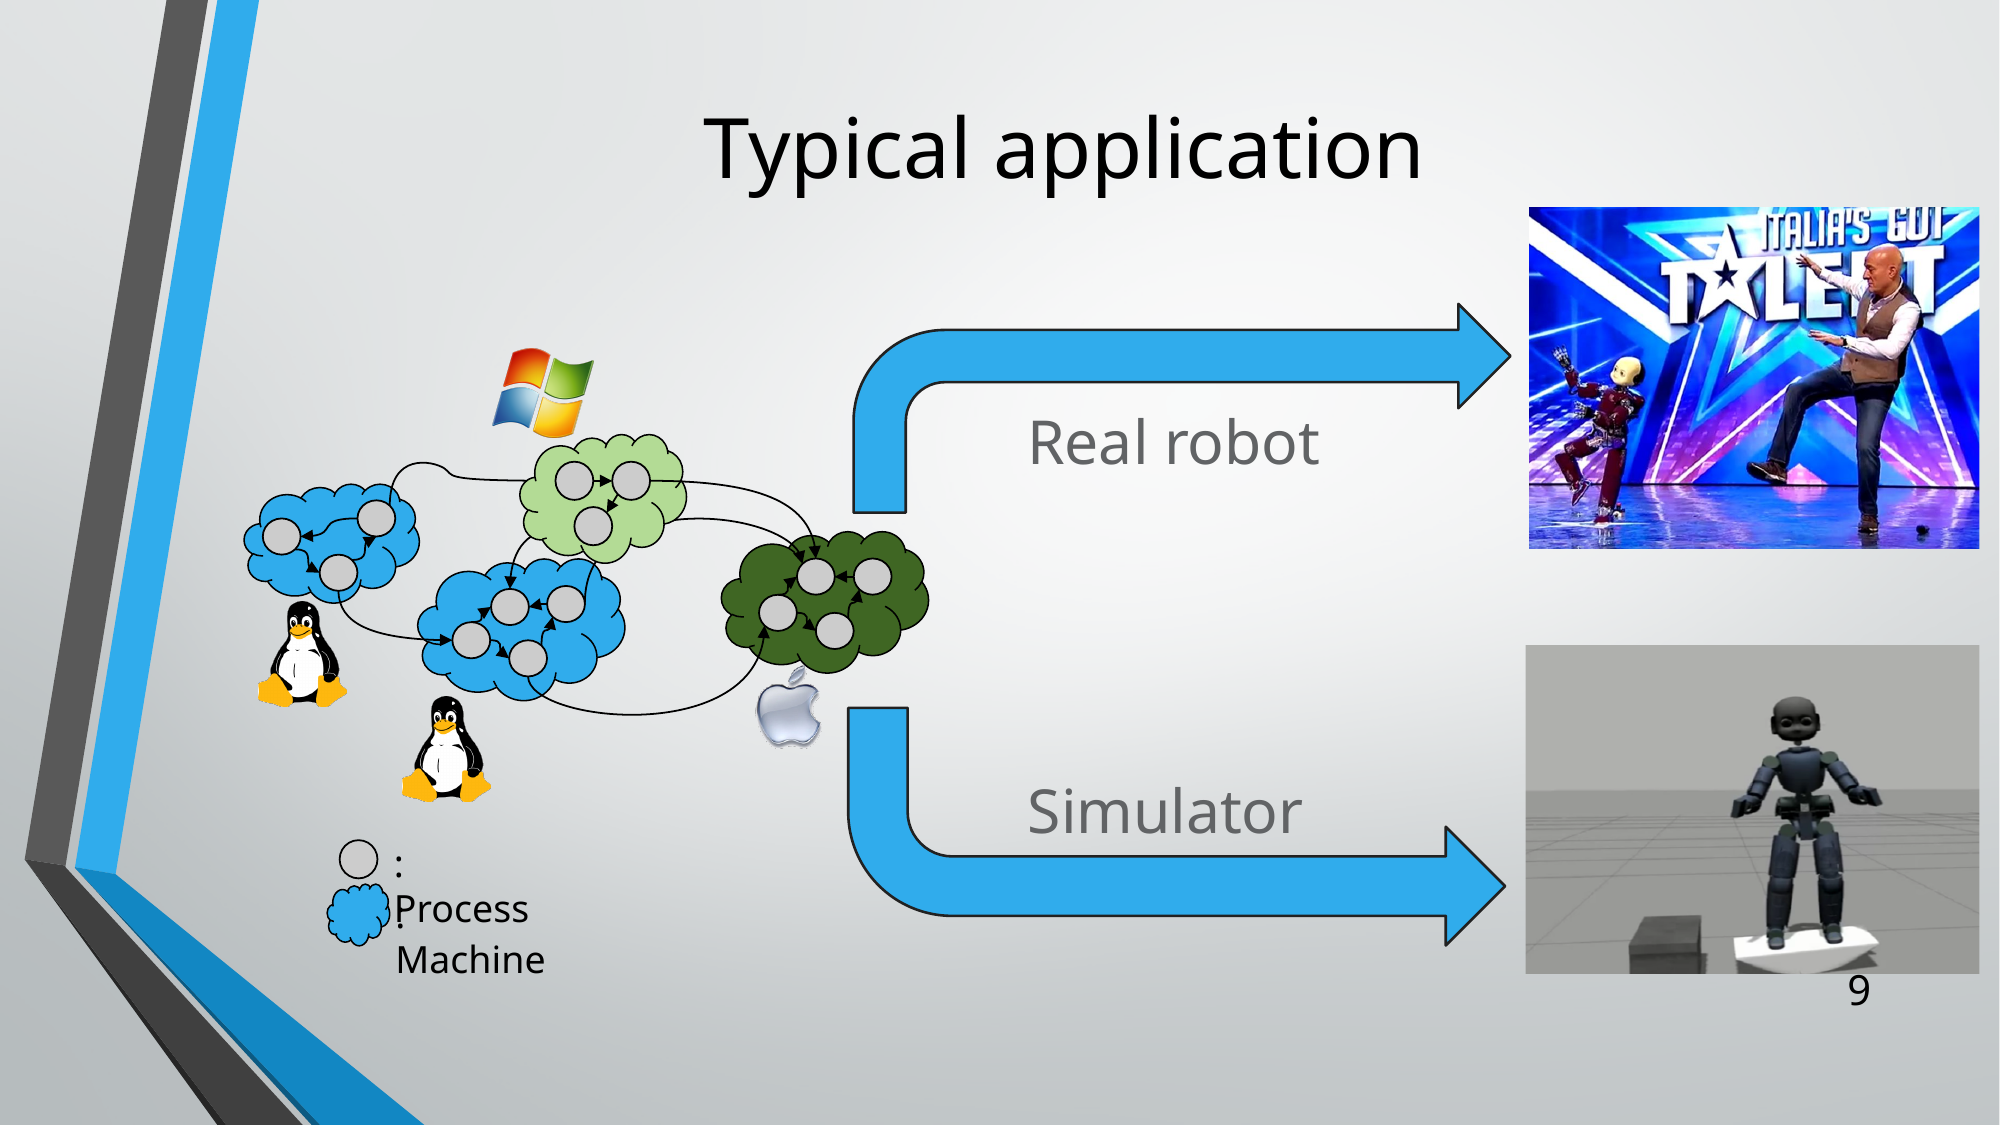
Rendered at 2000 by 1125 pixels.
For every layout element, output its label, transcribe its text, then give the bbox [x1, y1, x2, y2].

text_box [243, 433, 929, 701]
picture [492, 348, 594, 438]
text_box [846, 706, 1507, 947]
text_box : Machine [380, 883, 565, 989]
picture [258, 601, 348, 708]
text_box : Process [379, 832, 564, 938]
picture [1525, 645, 1980, 975]
picture [745, 663, 833, 751]
text_box [327, 884, 379, 946]
text_box [852, 302, 1512, 433]
text_box Simulator [1014, 766, 1334, 853]
picture [1528, 207, 1980, 549]
picture [401, 696, 491, 802]
slide_number 9 [1796, 975, 1887, 1023]
text_box Real robot [1013, 397, 1351, 484]
title Typical application [243, 1, 1887, 290]
text_box [339, 840, 378, 879]
